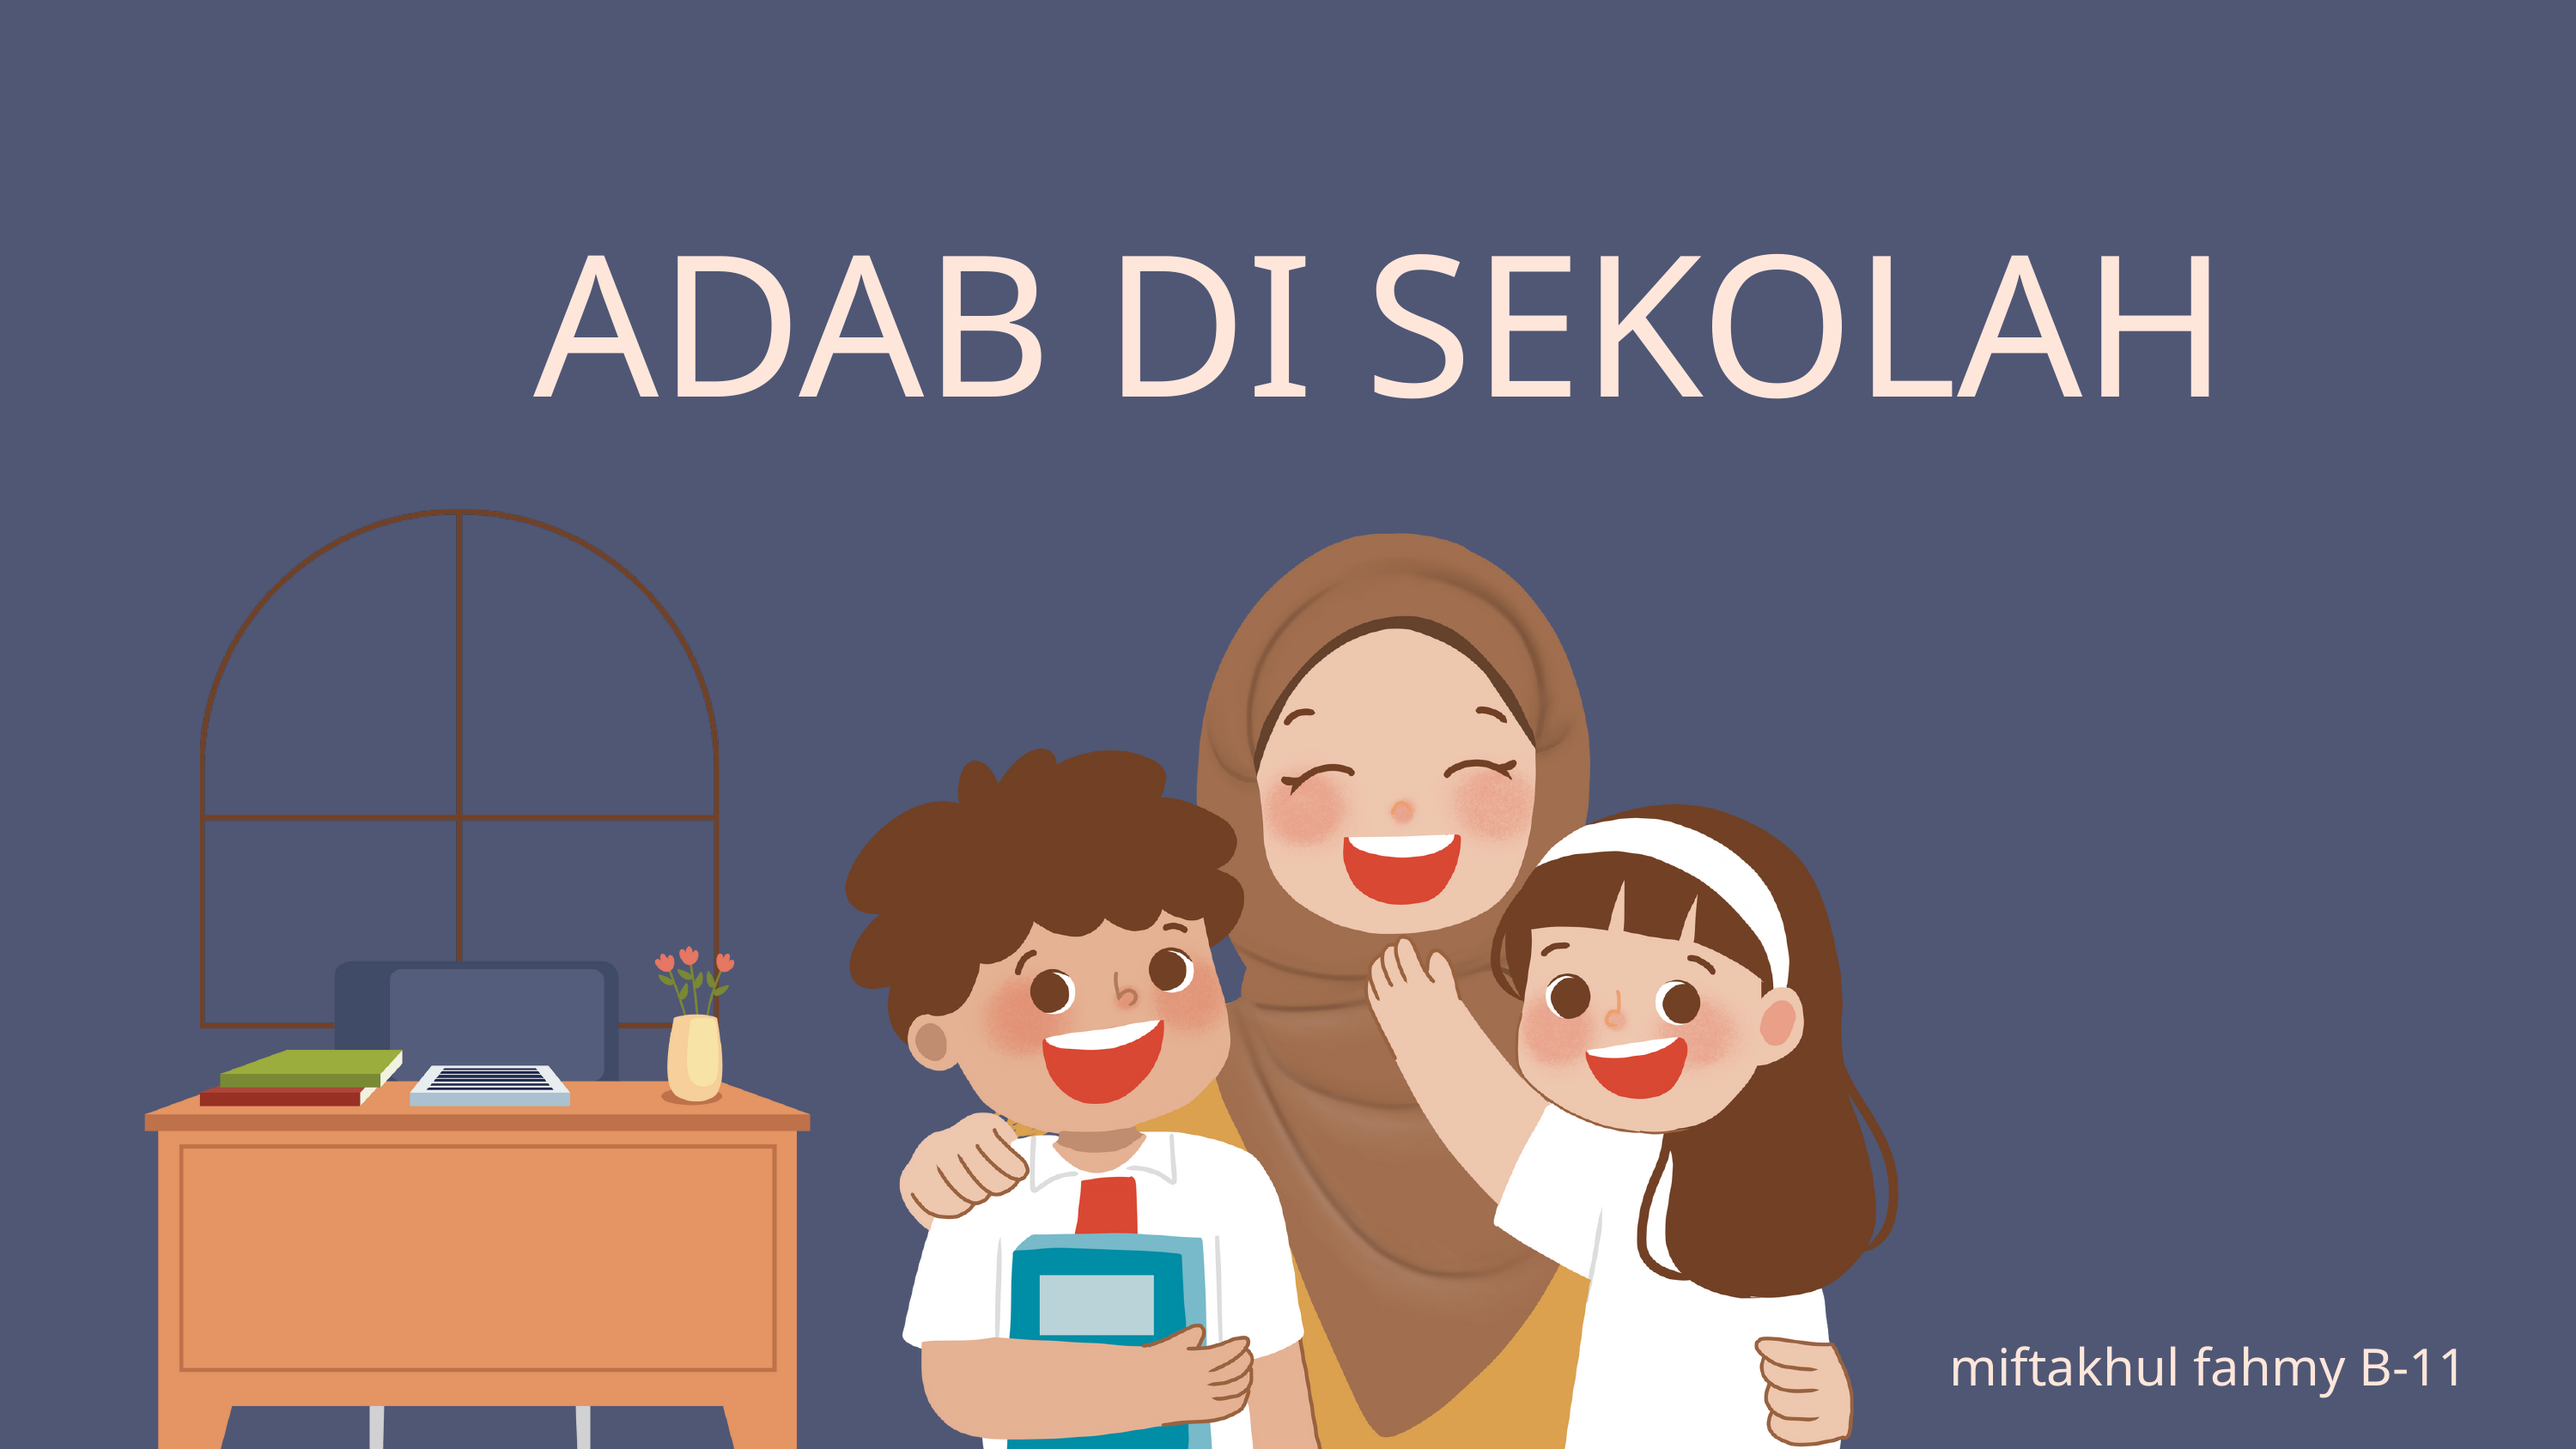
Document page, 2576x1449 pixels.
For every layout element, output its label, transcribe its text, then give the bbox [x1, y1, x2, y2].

text_box miftakhul fahmy B-11 [1933, 1324, 2485, 1397]
text_box [845, 533, 1899, 1449]
text_box [199, 509, 720, 946]
text_box [144, 946, 811, 1449]
text_box ADAB DI SEKOLAH [385, 161, 2377, 437]
